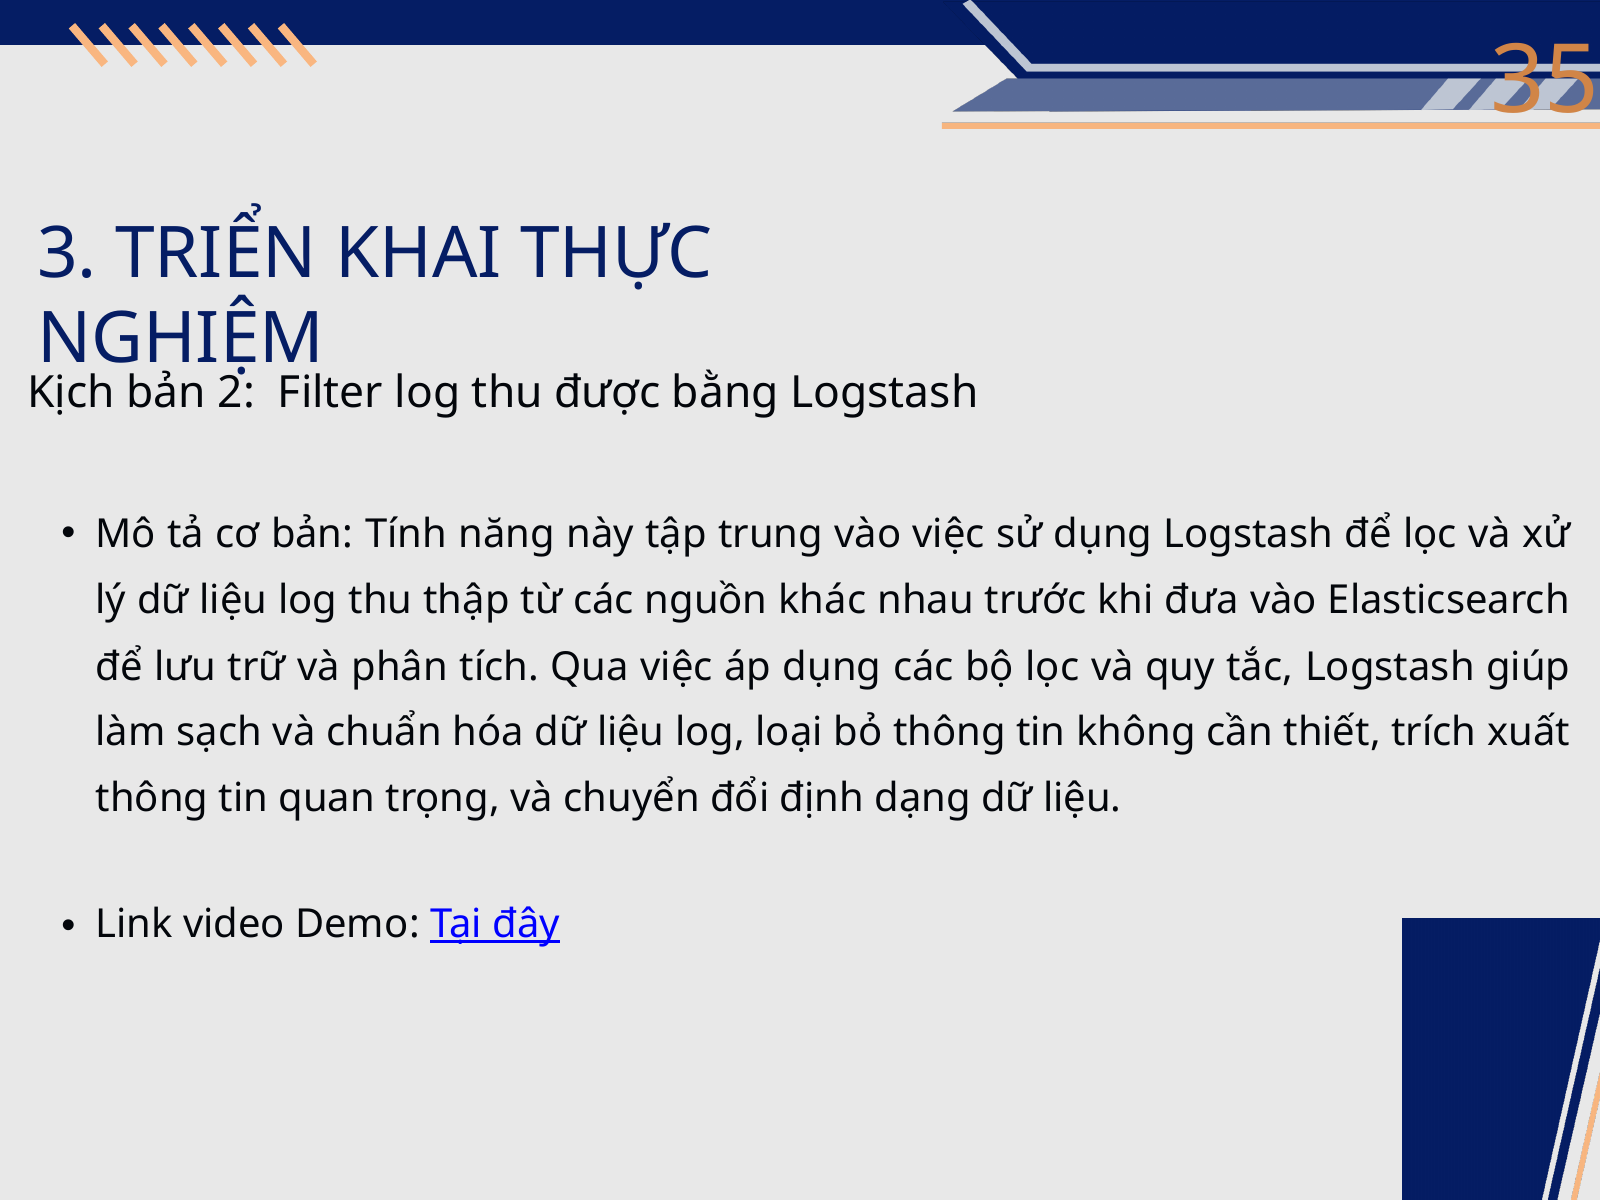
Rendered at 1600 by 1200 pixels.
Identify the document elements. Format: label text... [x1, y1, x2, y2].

text_box Kịch bản 2: Filter log thu được bằng Logstash Mô tả cơ bản: Tính năng này tập trung vào việc sử dụng Logstash để lọc và xử lý dữ liệu log thu thập từ các nguồn khác nhau trước khi đưa vào Elasticsearch để lưu trữ và phân tích. Qua việc áp dụng các bộ lọc và quy tắc, Logstash giúp làm sạch và chuẩn hóa dữ liệu log, loại bỏ thông tin không cần thiết, trích xuất thông tin quan trọng, và chuyển đổi định dạng dữ liệu. Link video Demo: Tại đây [27, 343, 1573, 1005]
text_box [1401, 918, 1600, 1200]
text_box 3. TRIỂN KHAI THỰC NGHIỆM [37, 206, 1009, 378]
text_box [0, 0, 1600, 129]
